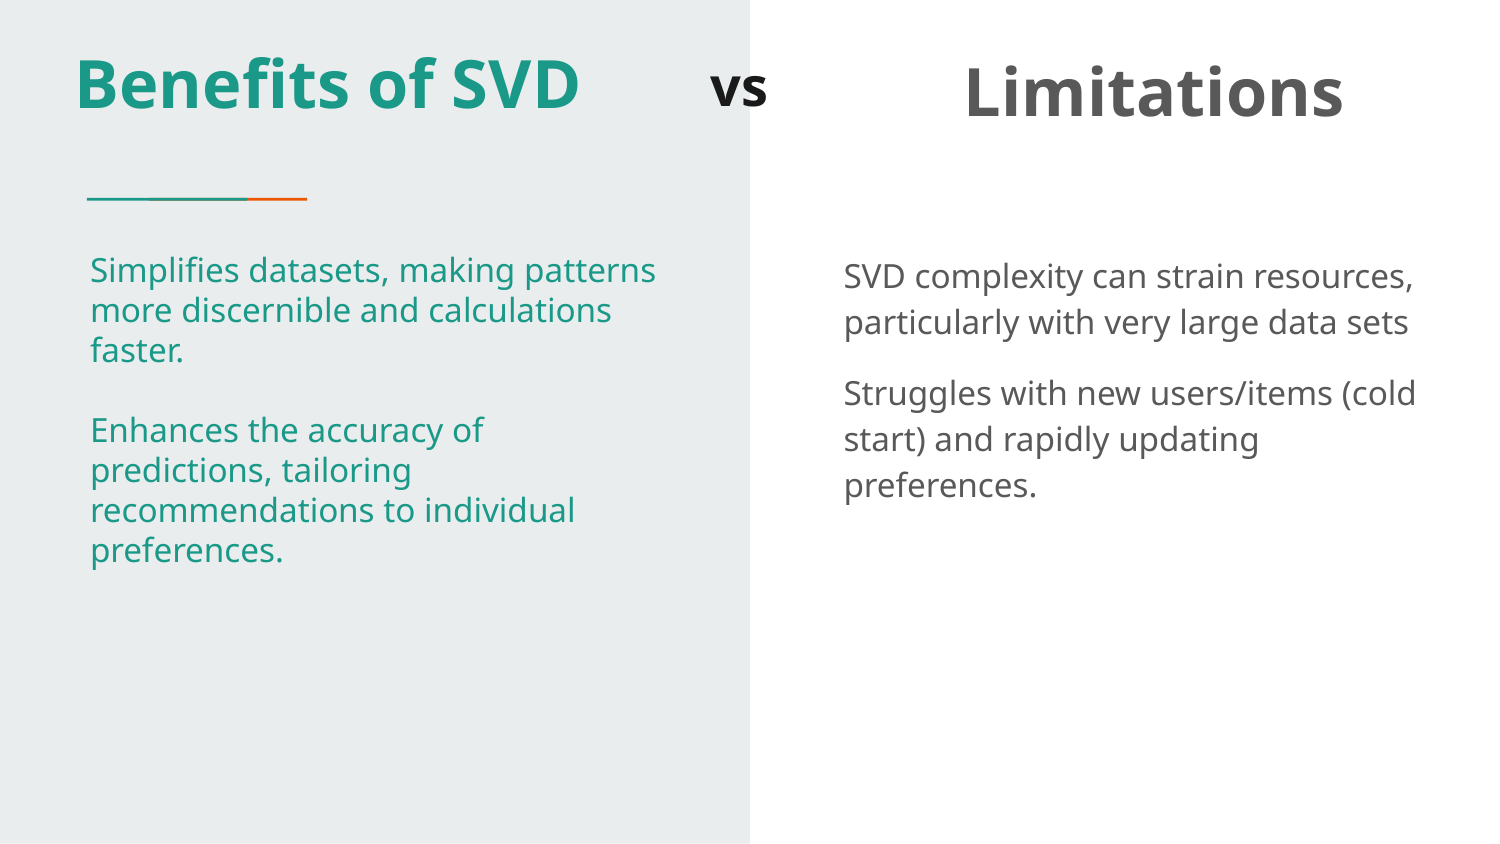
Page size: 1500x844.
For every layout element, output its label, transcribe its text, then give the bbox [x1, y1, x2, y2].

list SVD complexity can strain resources, particularly with very large data sets Struggles with new users/items (cold start) and rapidly updating preferences. [828, 234, 1440, 740]
title Benefits of SVD [49, 26, 607, 166]
subtitle Simplifies datasets, making patterns more discernible and calculations faster. Enhances the accuracy of predictions, tailoring recommendations to individual preferences. [75, 234, 687, 754]
text_box Limitations [872, 47, 1451, 165]
text_box vs [662, 26, 817, 143]
